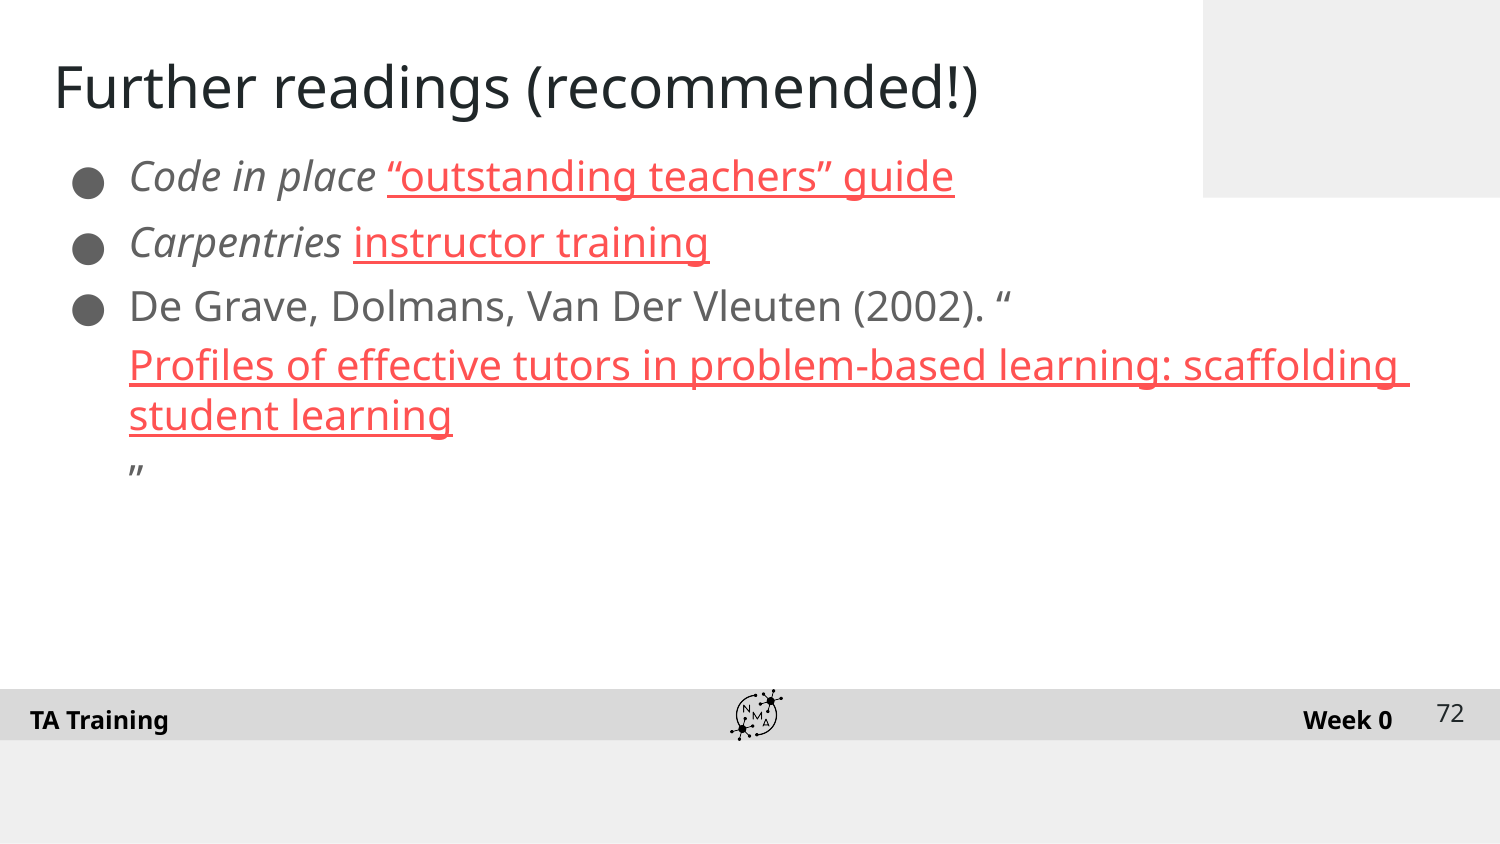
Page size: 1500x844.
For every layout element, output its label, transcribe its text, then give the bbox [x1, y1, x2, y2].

slide_number ‹#› [1389, 689, 1480, 741]
picture [730, 689, 783, 741]
title Further readings (recommended!) [38, 35, 1437, 126]
list Code in place “outstanding teachers” guide Carpentries instructor training De Grave, Dolmans, Van Der Vleuten (2002). “Profiles of effective tutors in problem‐based learning: scaffolding student learning” [38, 126, 1437, 687]
